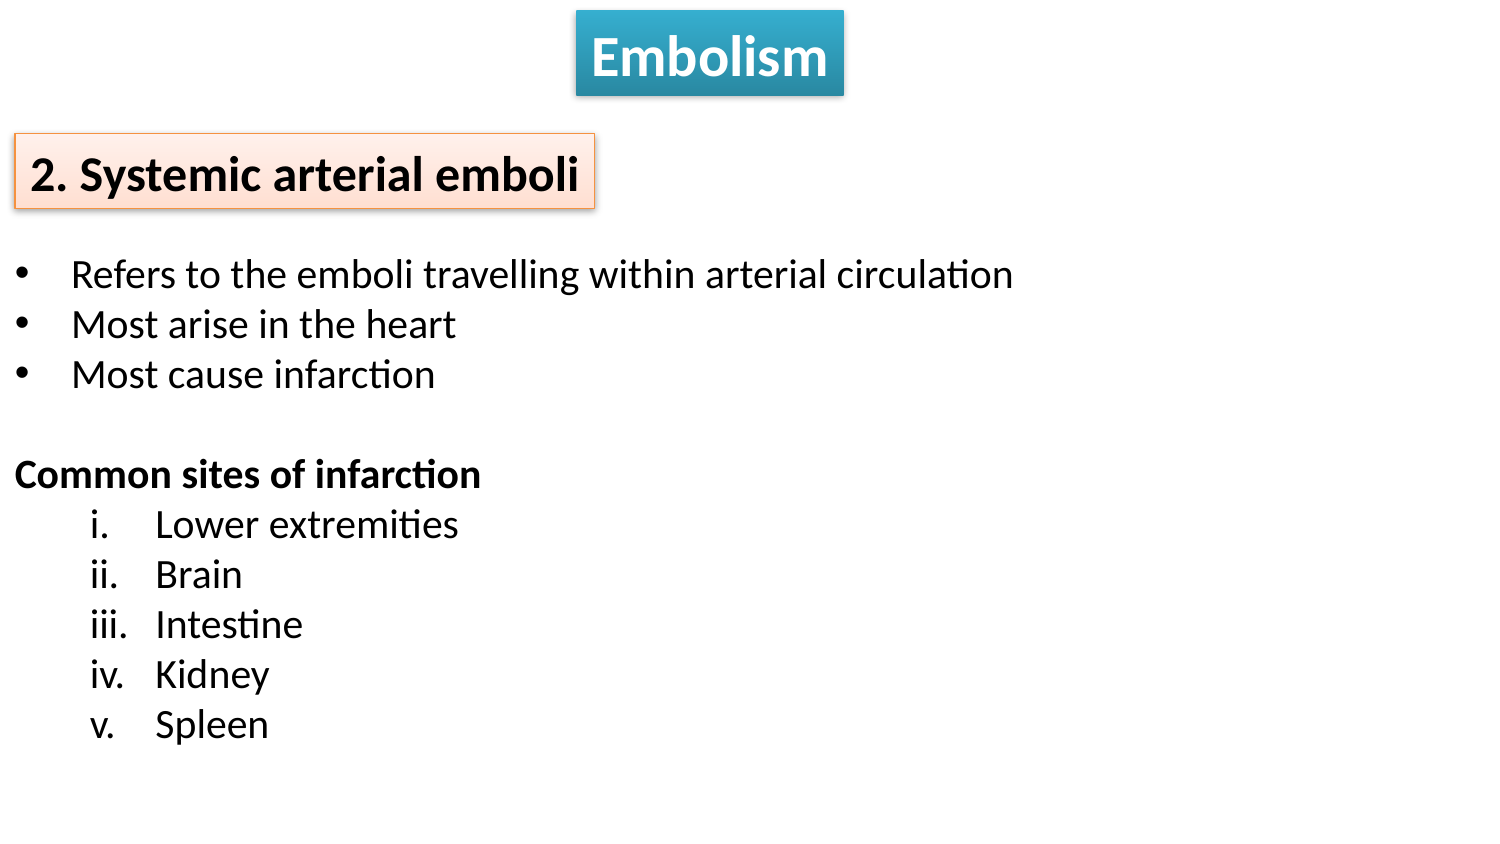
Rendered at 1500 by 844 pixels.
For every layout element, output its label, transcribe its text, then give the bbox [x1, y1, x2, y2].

text_box Embolism [576, 10, 844, 96]
text_box Refers to the emboli travelling within arterial circulation Most arise in the heart Most cause infarction Common sites of infarction Lower extremities Brain Intestine Kidney Spleen [0, 239, 1400, 755]
text_box 2. Systemic arterial emboli [14, 133, 595, 209]
